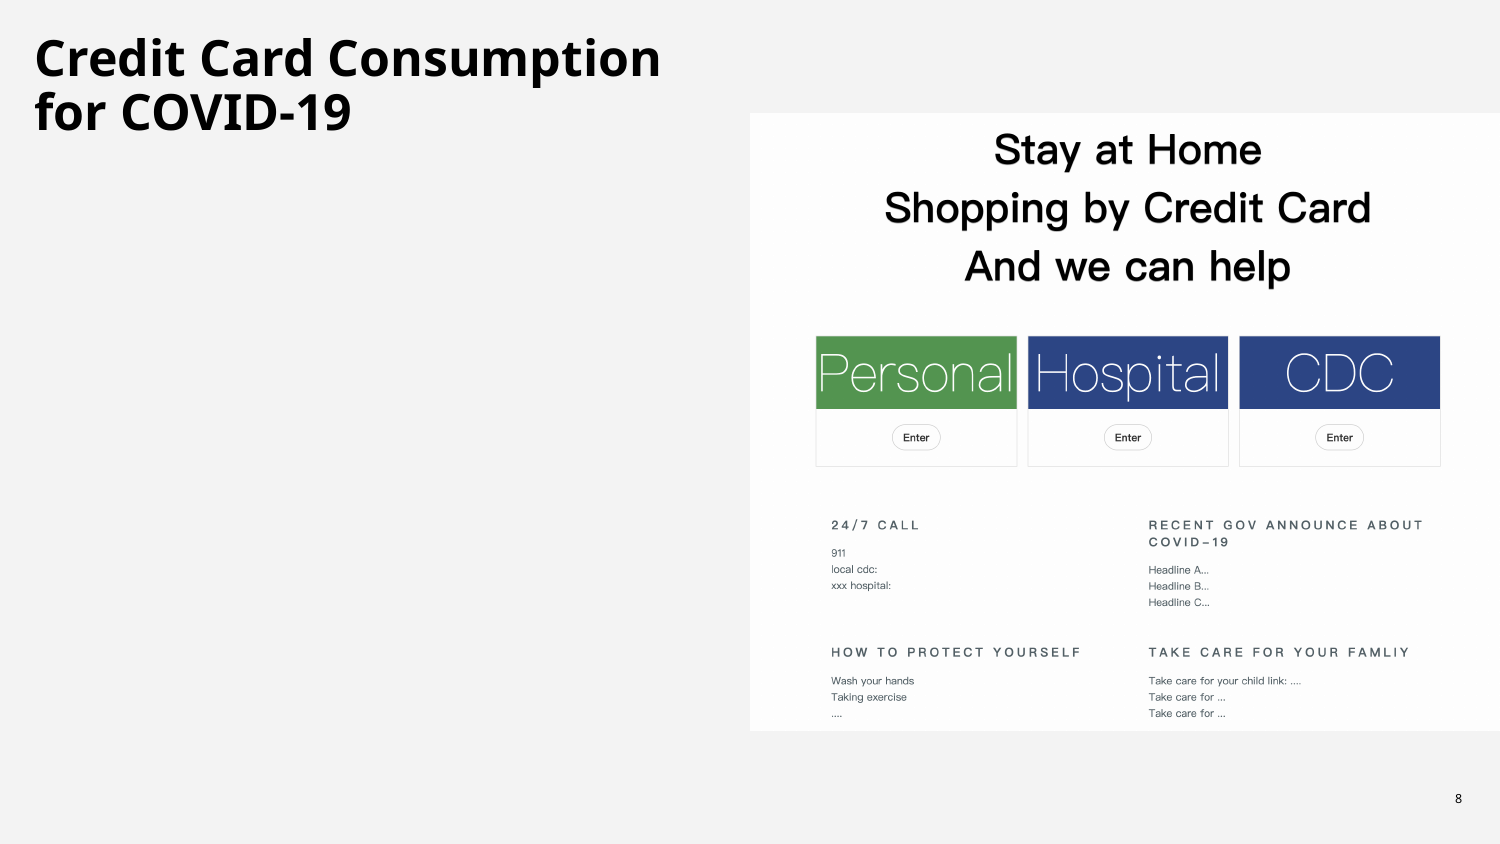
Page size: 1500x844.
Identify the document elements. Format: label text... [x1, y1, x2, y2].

picture [749, 113, 1500, 731]
title Credit Card Consumption for COVID-19 [34, 33, 714, 738]
slide_number 8 [1162, 785, 1463, 813]
